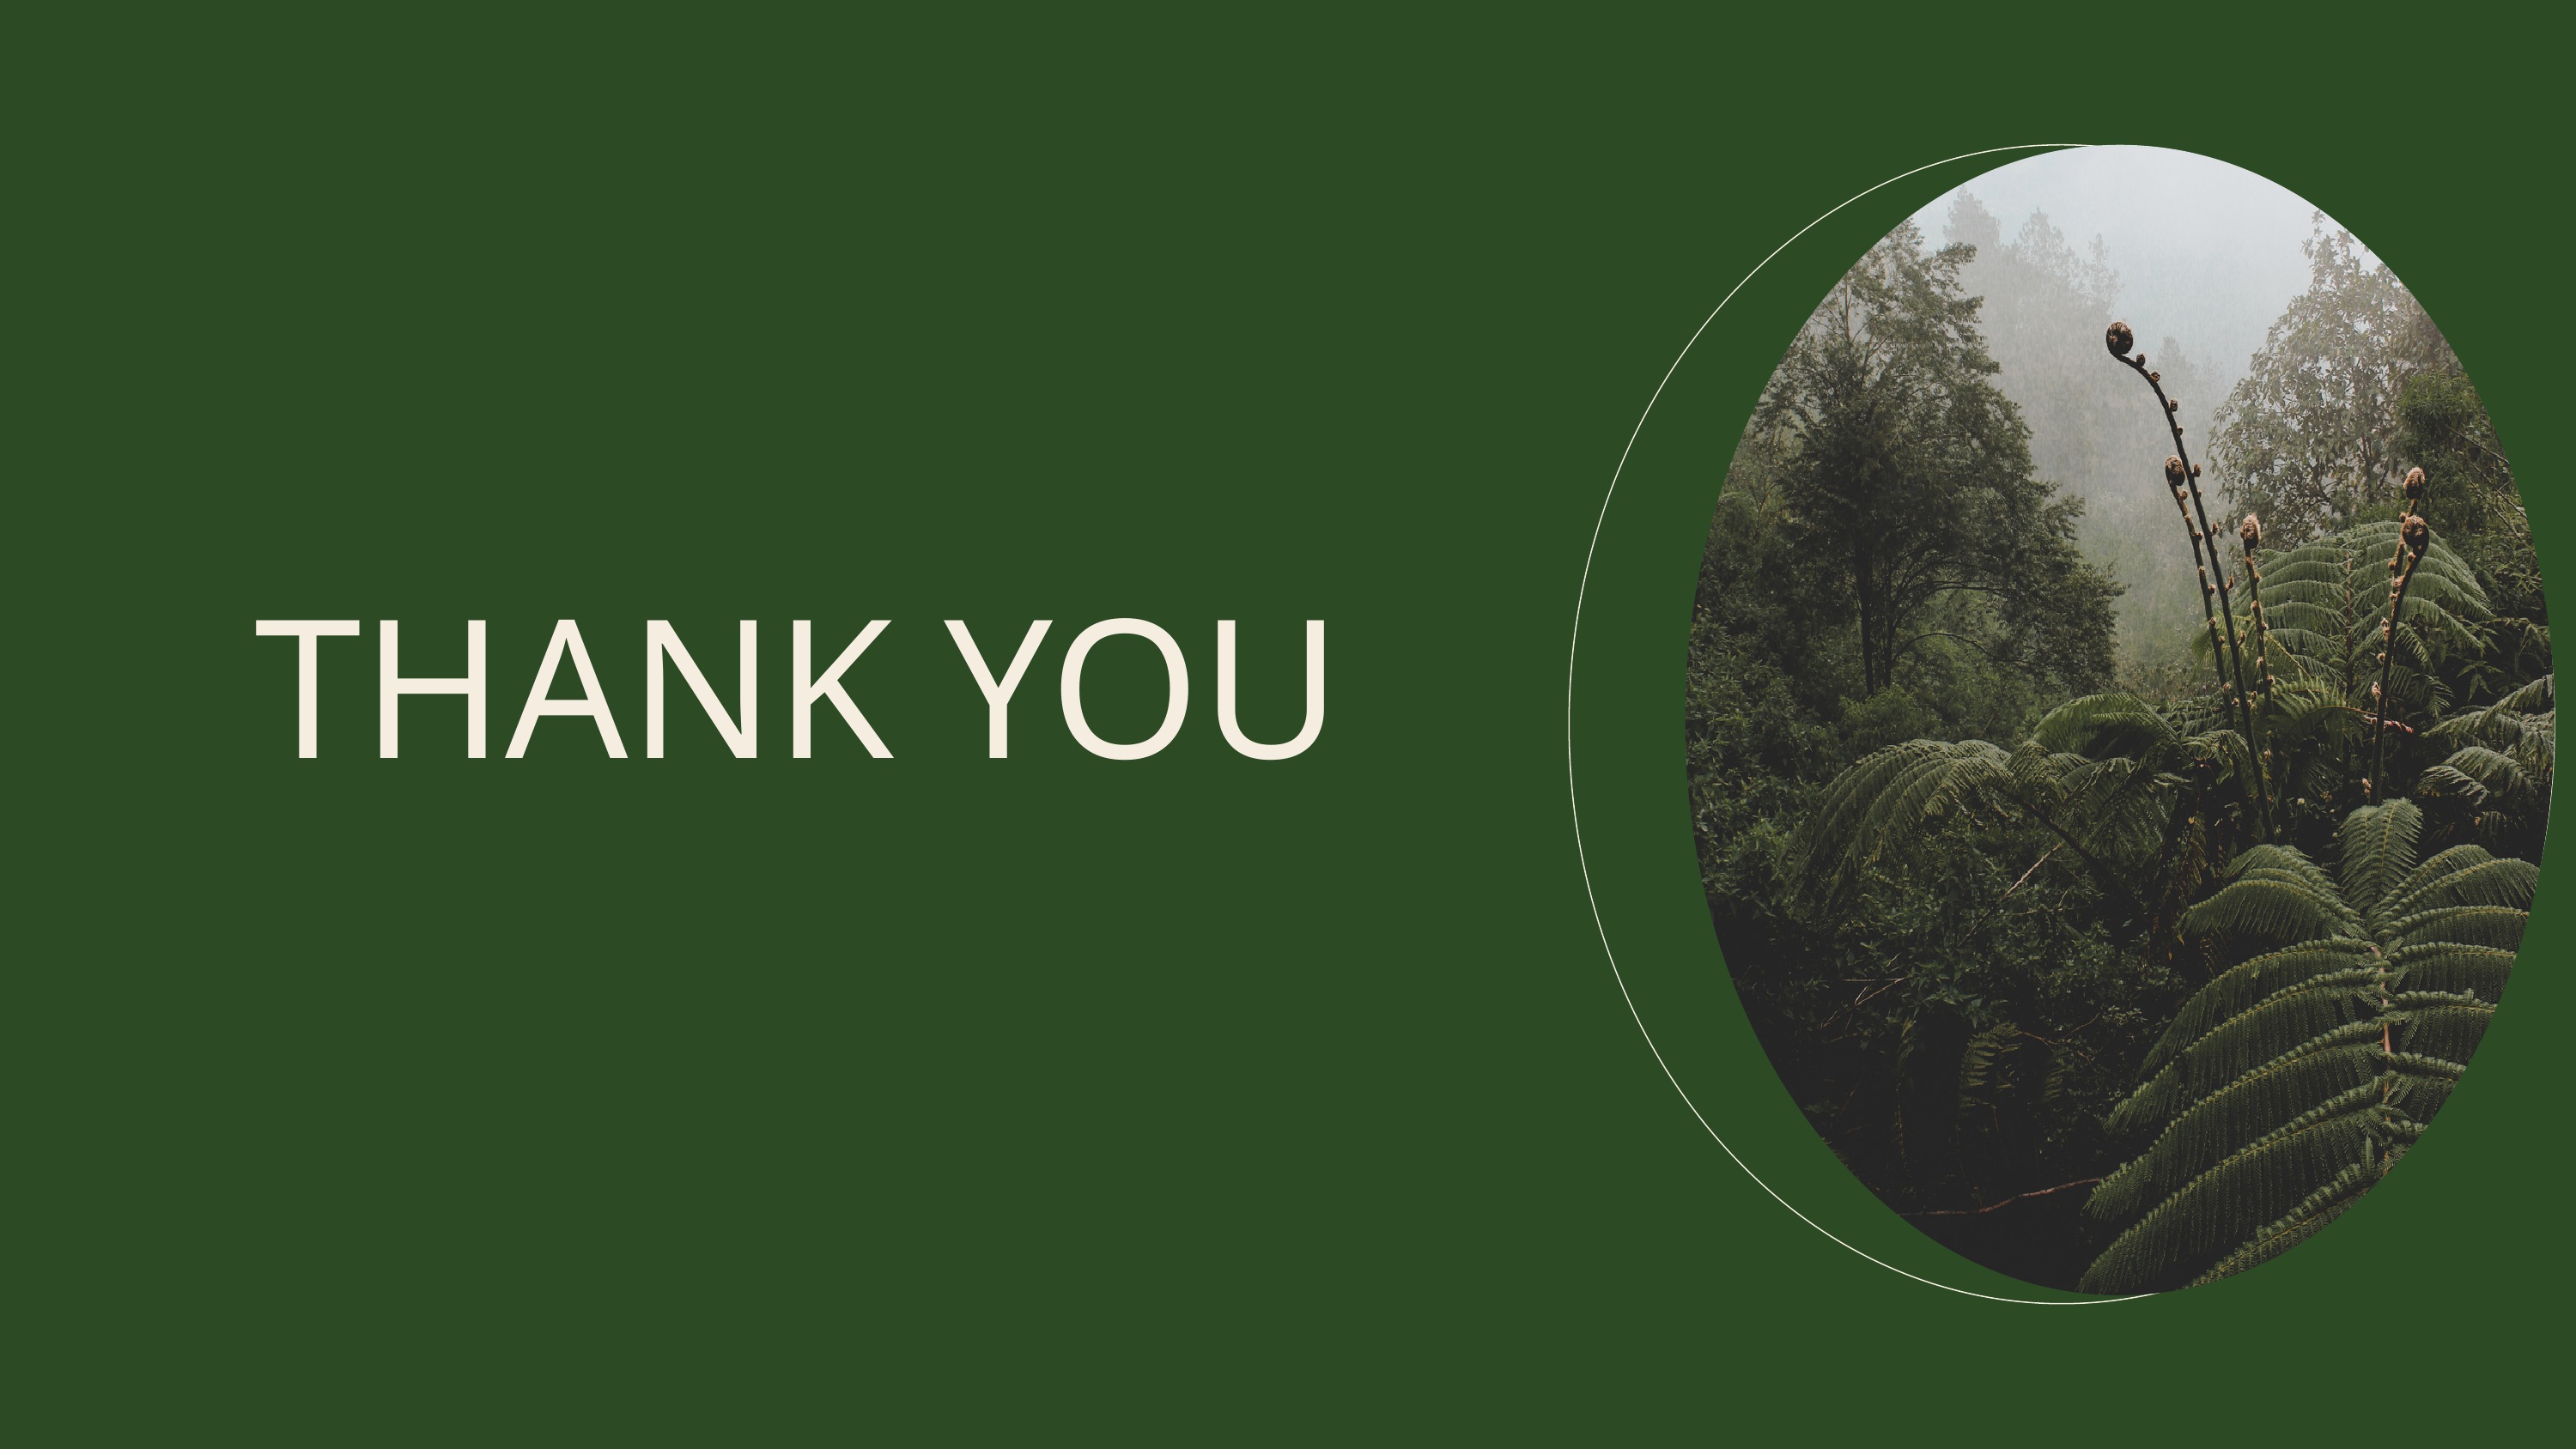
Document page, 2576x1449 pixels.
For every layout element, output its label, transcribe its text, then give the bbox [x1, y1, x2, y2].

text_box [1569, 144, 2555, 1304]
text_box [1685, 144, 2555, 1296]
text_box THANK YOU [254, 526, 1452, 797]
